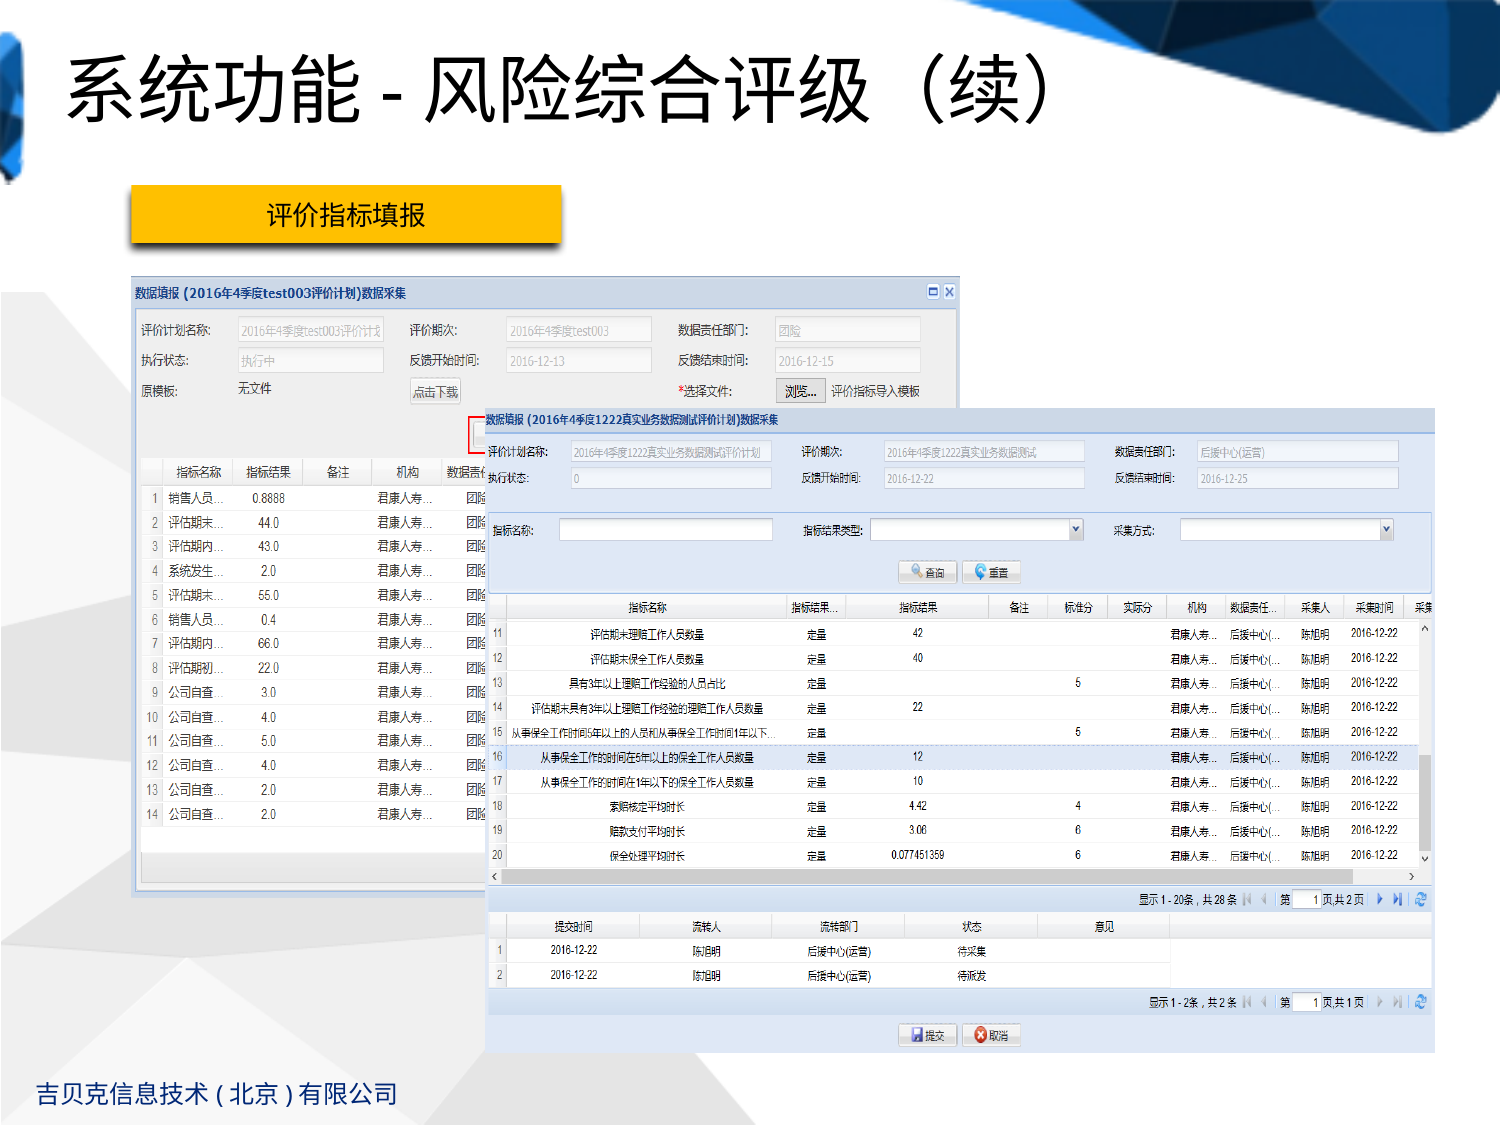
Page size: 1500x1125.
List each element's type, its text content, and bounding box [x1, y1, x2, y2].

picture [1, 275, 1435, 1125]
picture [0, 0, 1500, 185]
title 系统功能-风险综合评级（续） [47, 35, 1500, 176]
text_box 评价指标填报 [131, 184, 562, 244]
